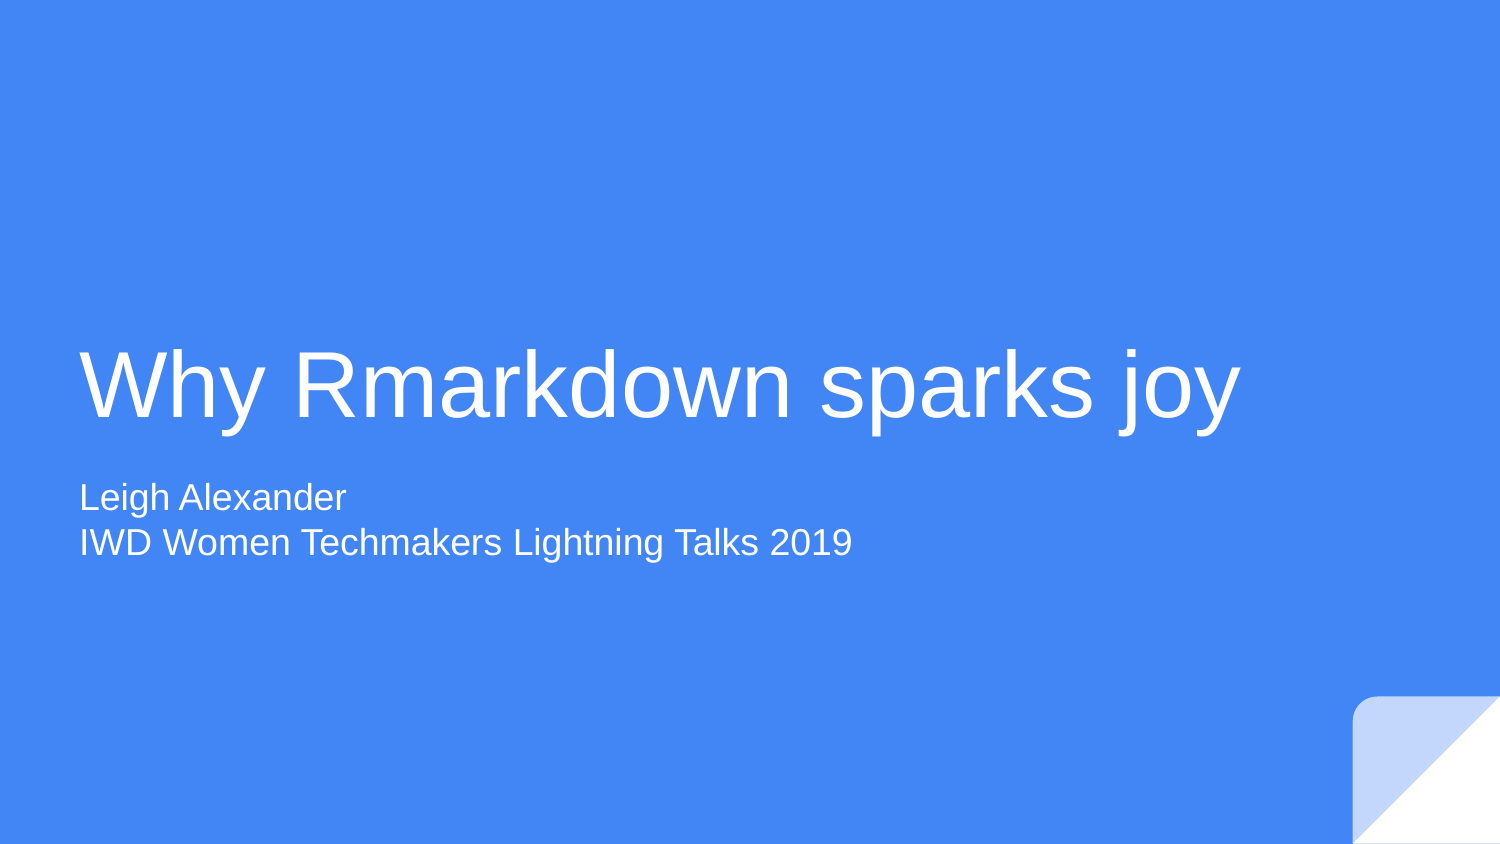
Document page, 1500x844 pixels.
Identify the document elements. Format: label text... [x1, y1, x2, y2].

title Why Rmarkdown sparks joy [64, 298, 1413, 452]
subtitle Leigh Alexander IWD Women Techmakers Lightning Talks 2019 [64, 457, 1413, 580]
